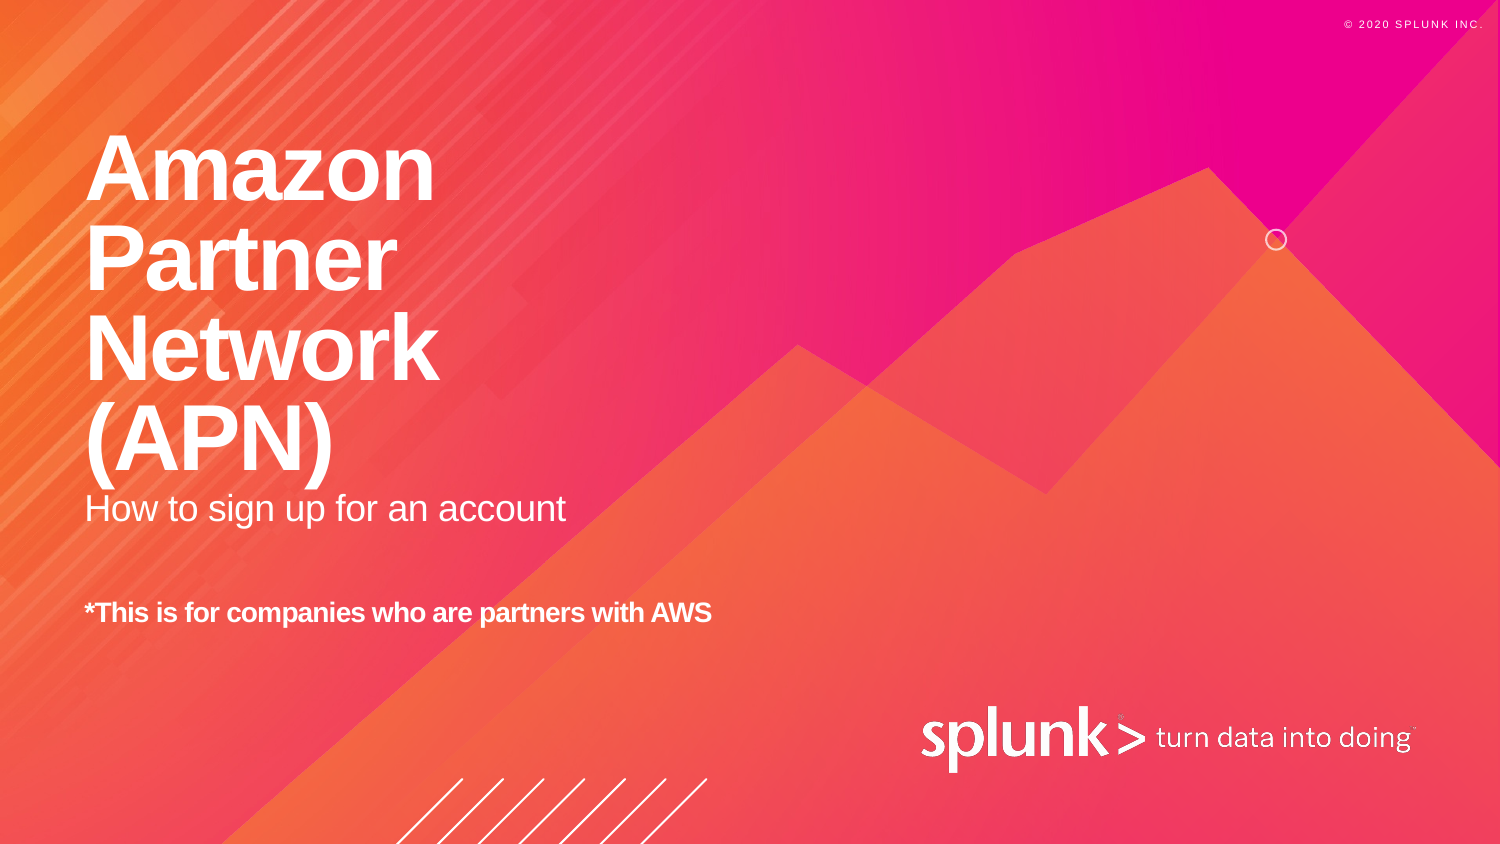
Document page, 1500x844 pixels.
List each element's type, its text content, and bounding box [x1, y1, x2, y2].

picture [1272, 231, 1281, 238]
list How to sign up for an account [84, 491, 708, 530]
picture [921, 706, 1416, 773]
list *This is for companies who are partners with AWS [84, 600, 740, 658]
picture [0, 0, 1496, 844]
title Amazon Partner Network (APN) [84, 124, 708, 489]
